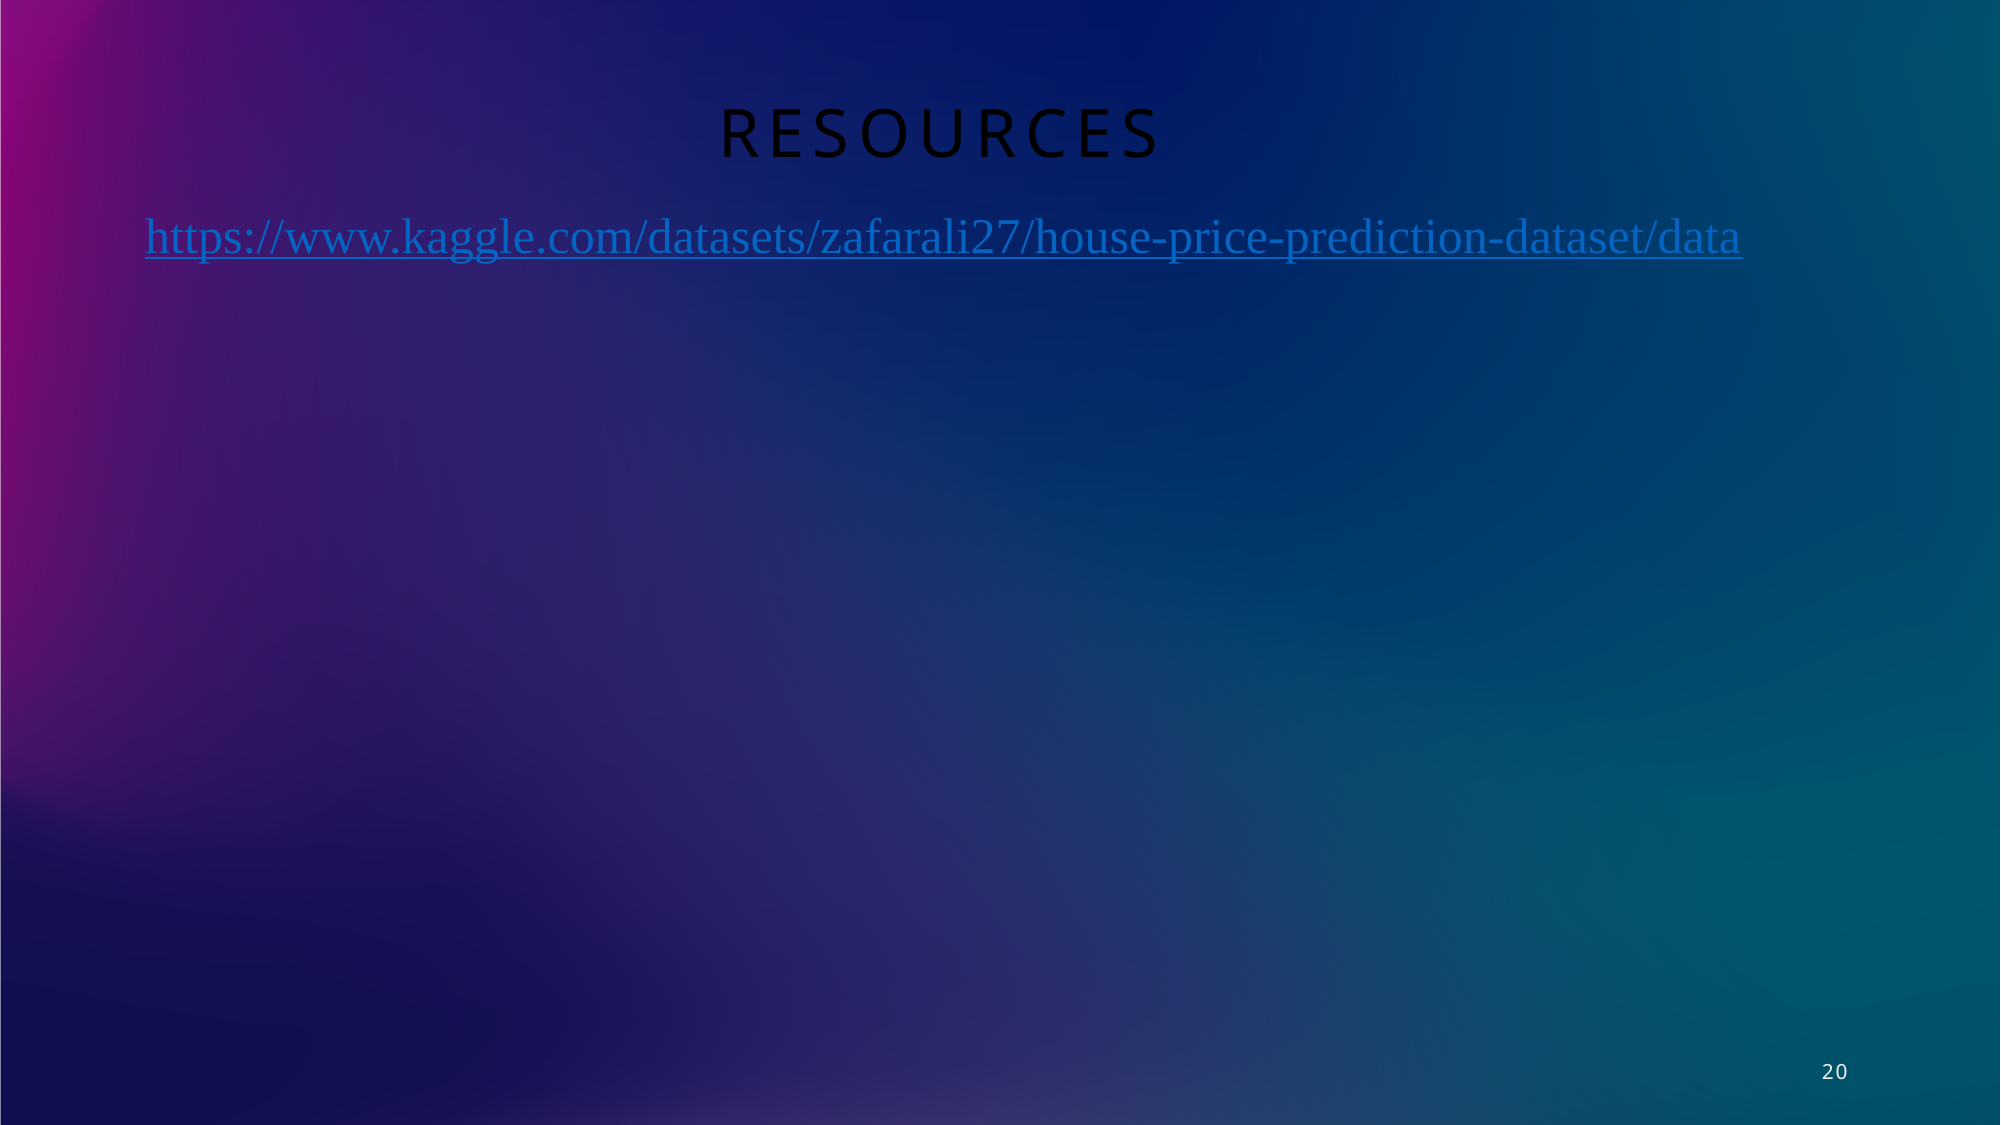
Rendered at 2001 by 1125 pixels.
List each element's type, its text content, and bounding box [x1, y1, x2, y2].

title Resources [539, 98, 1338, 159]
slide_number 20 [1412, 1042, 1863, 1103]
picture [0, 0, 1913, 1125]
list https://www.kaggle.com/datasets/zafarali27/house-price-prediction-dataset/data [130, 203, 1836, 322]
